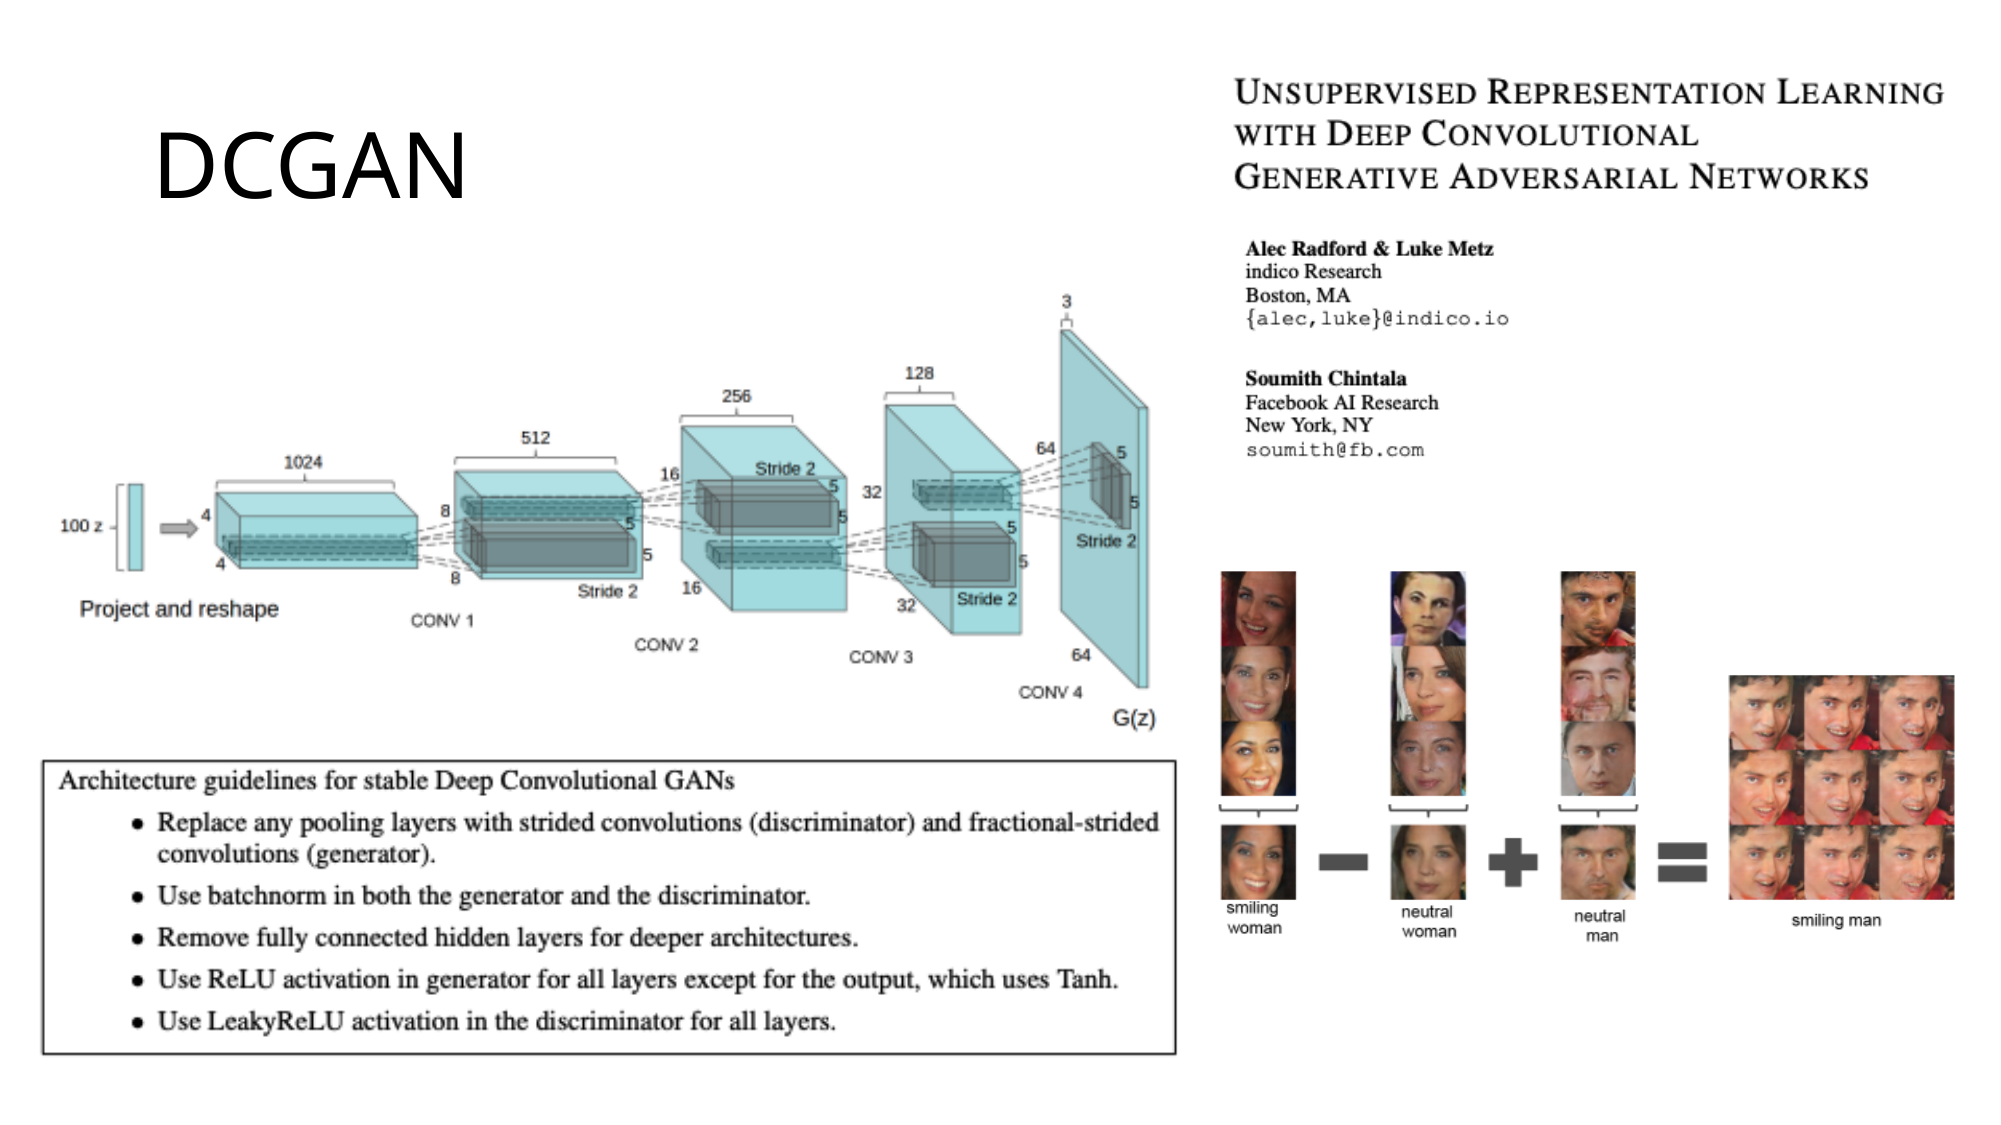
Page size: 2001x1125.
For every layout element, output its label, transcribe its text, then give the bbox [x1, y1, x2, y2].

title DCGAN [137, 59, 1197, 278]
picture [20, 542, 1994, 1066]
picture [1197, 59, 1994, 477]
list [33, 288, 1184, 750]
